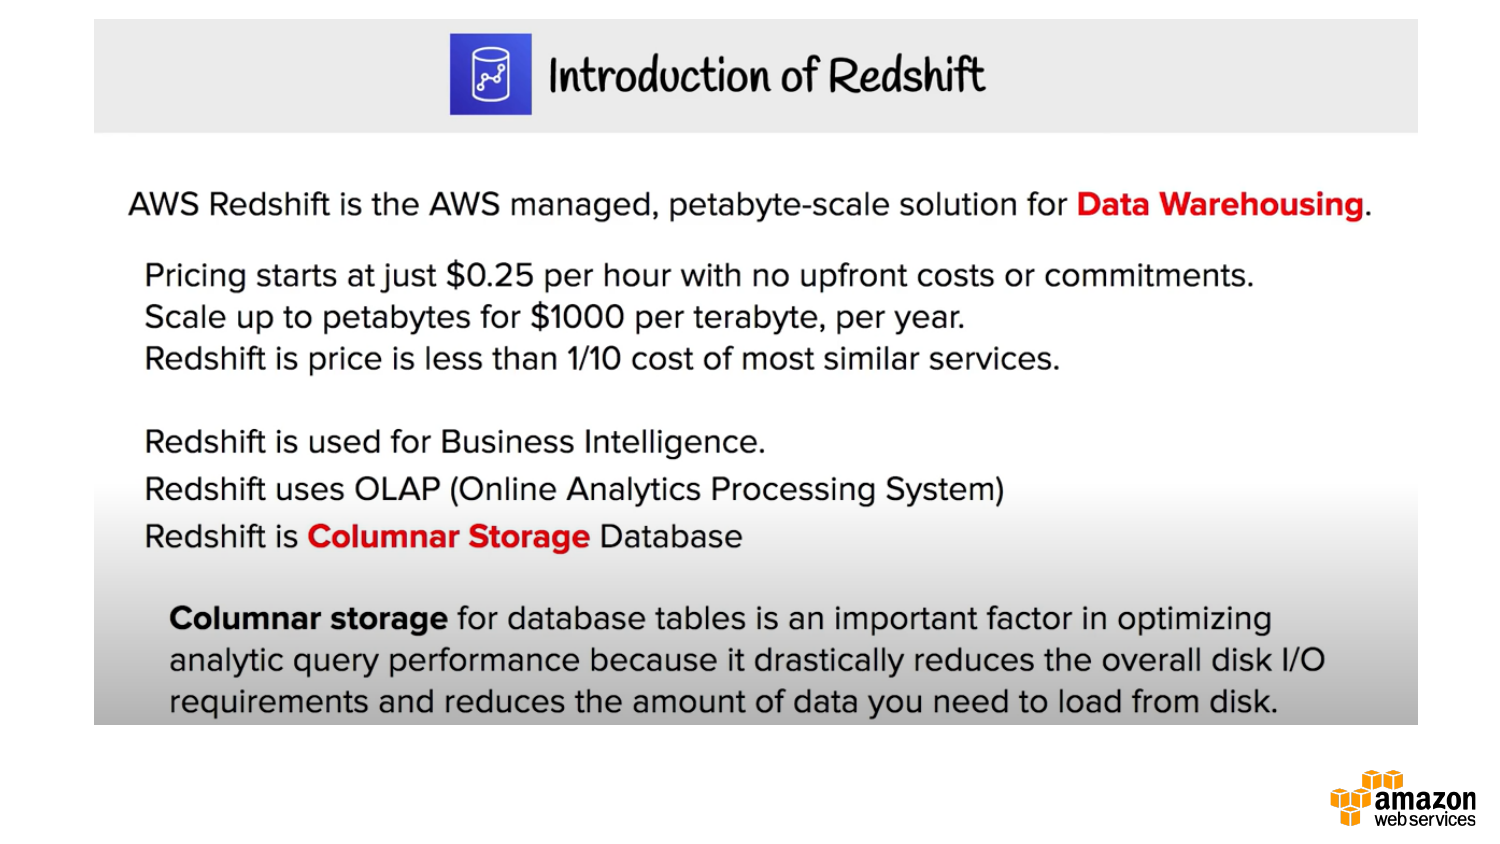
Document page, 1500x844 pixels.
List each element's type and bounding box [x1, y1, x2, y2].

picture [94, 19, 1418, 725]
